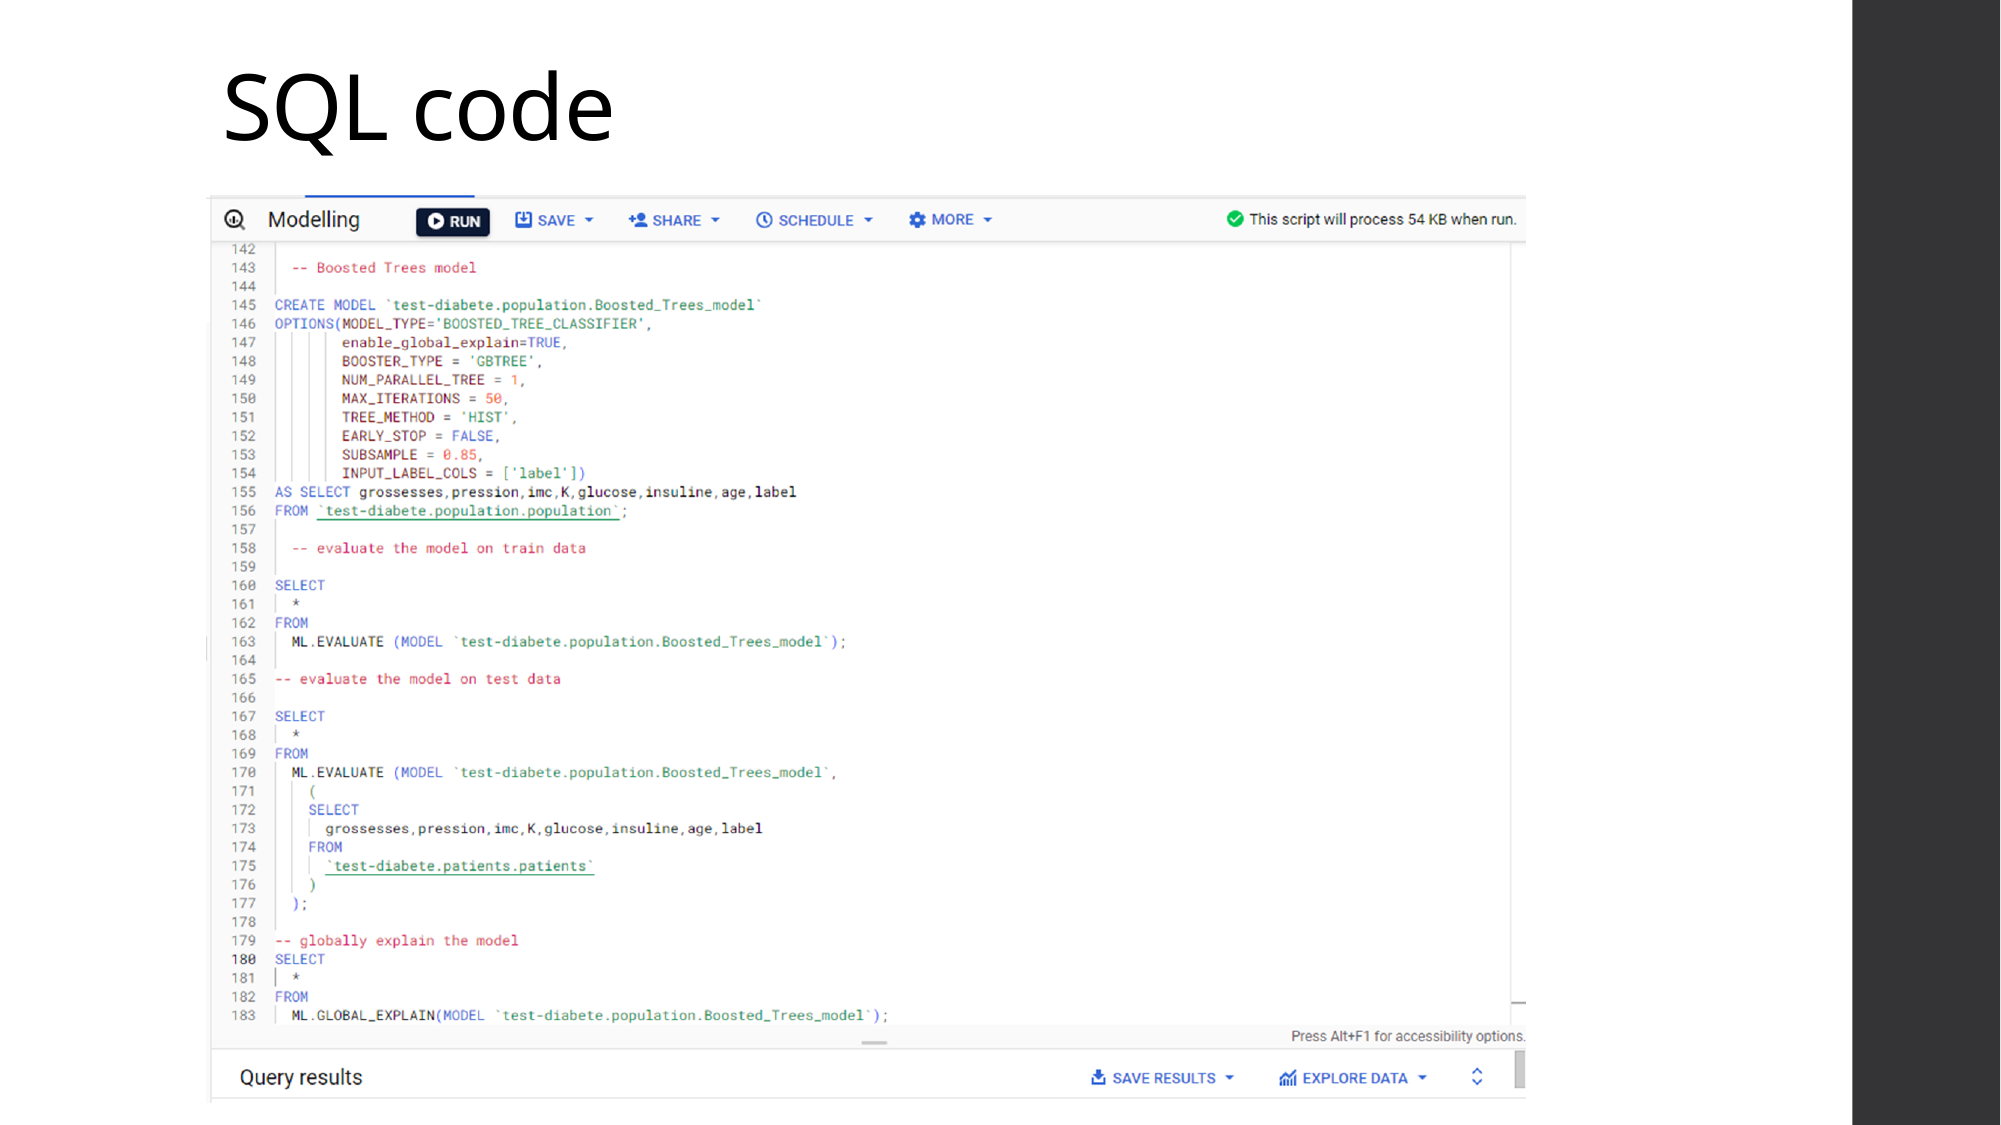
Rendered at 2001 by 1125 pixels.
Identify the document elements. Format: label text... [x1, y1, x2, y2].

picture [206, 194, 1527, 1103]
title SQL code [206, 60, 1797, 278]
